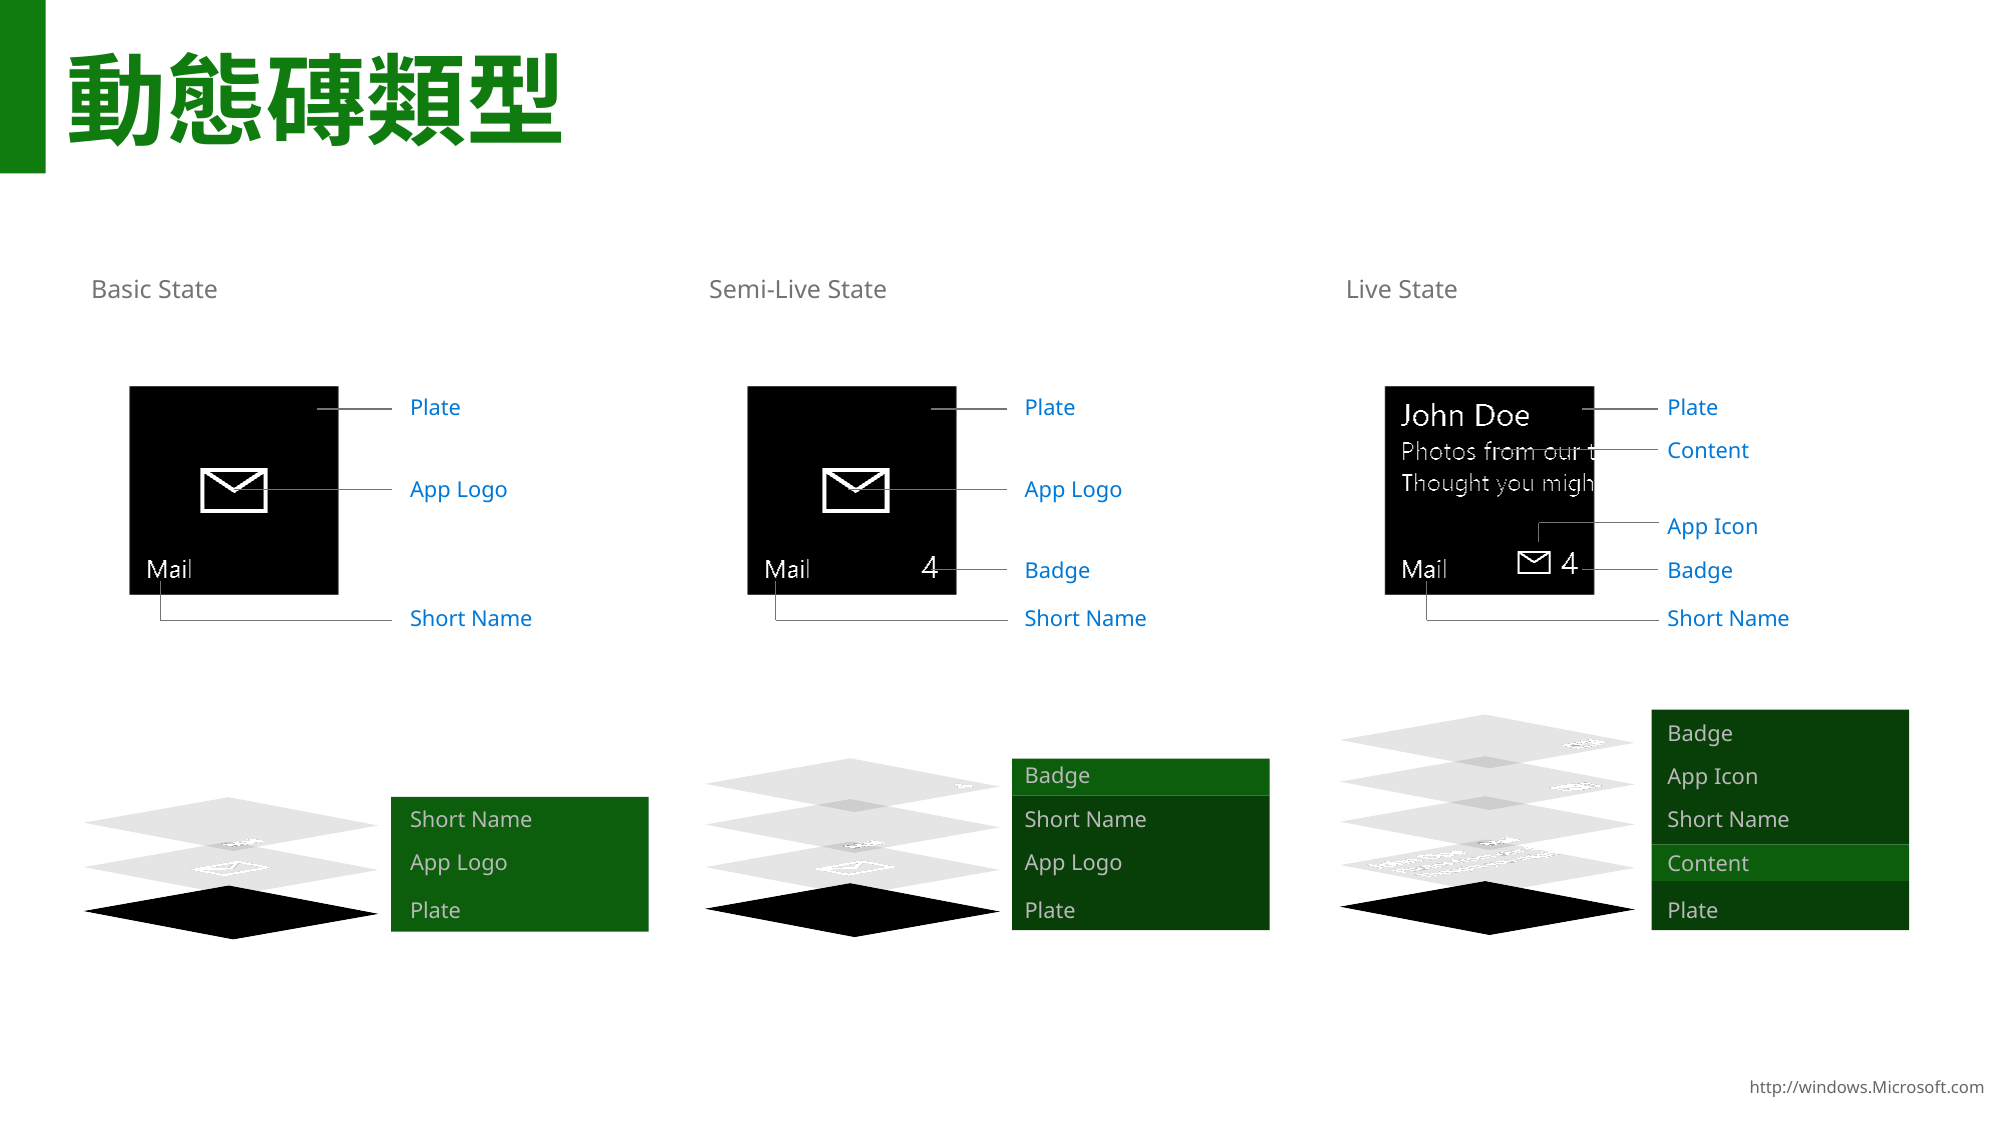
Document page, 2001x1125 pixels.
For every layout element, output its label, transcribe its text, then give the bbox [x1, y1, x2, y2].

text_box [75, 266, 657, 972]
title 動態磚類型 [44, 33, 1956, 195]
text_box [693, 266, 1292, 972]
text_box [0, 255, 1998, 674]
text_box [1330, 266, 1931, 972]
